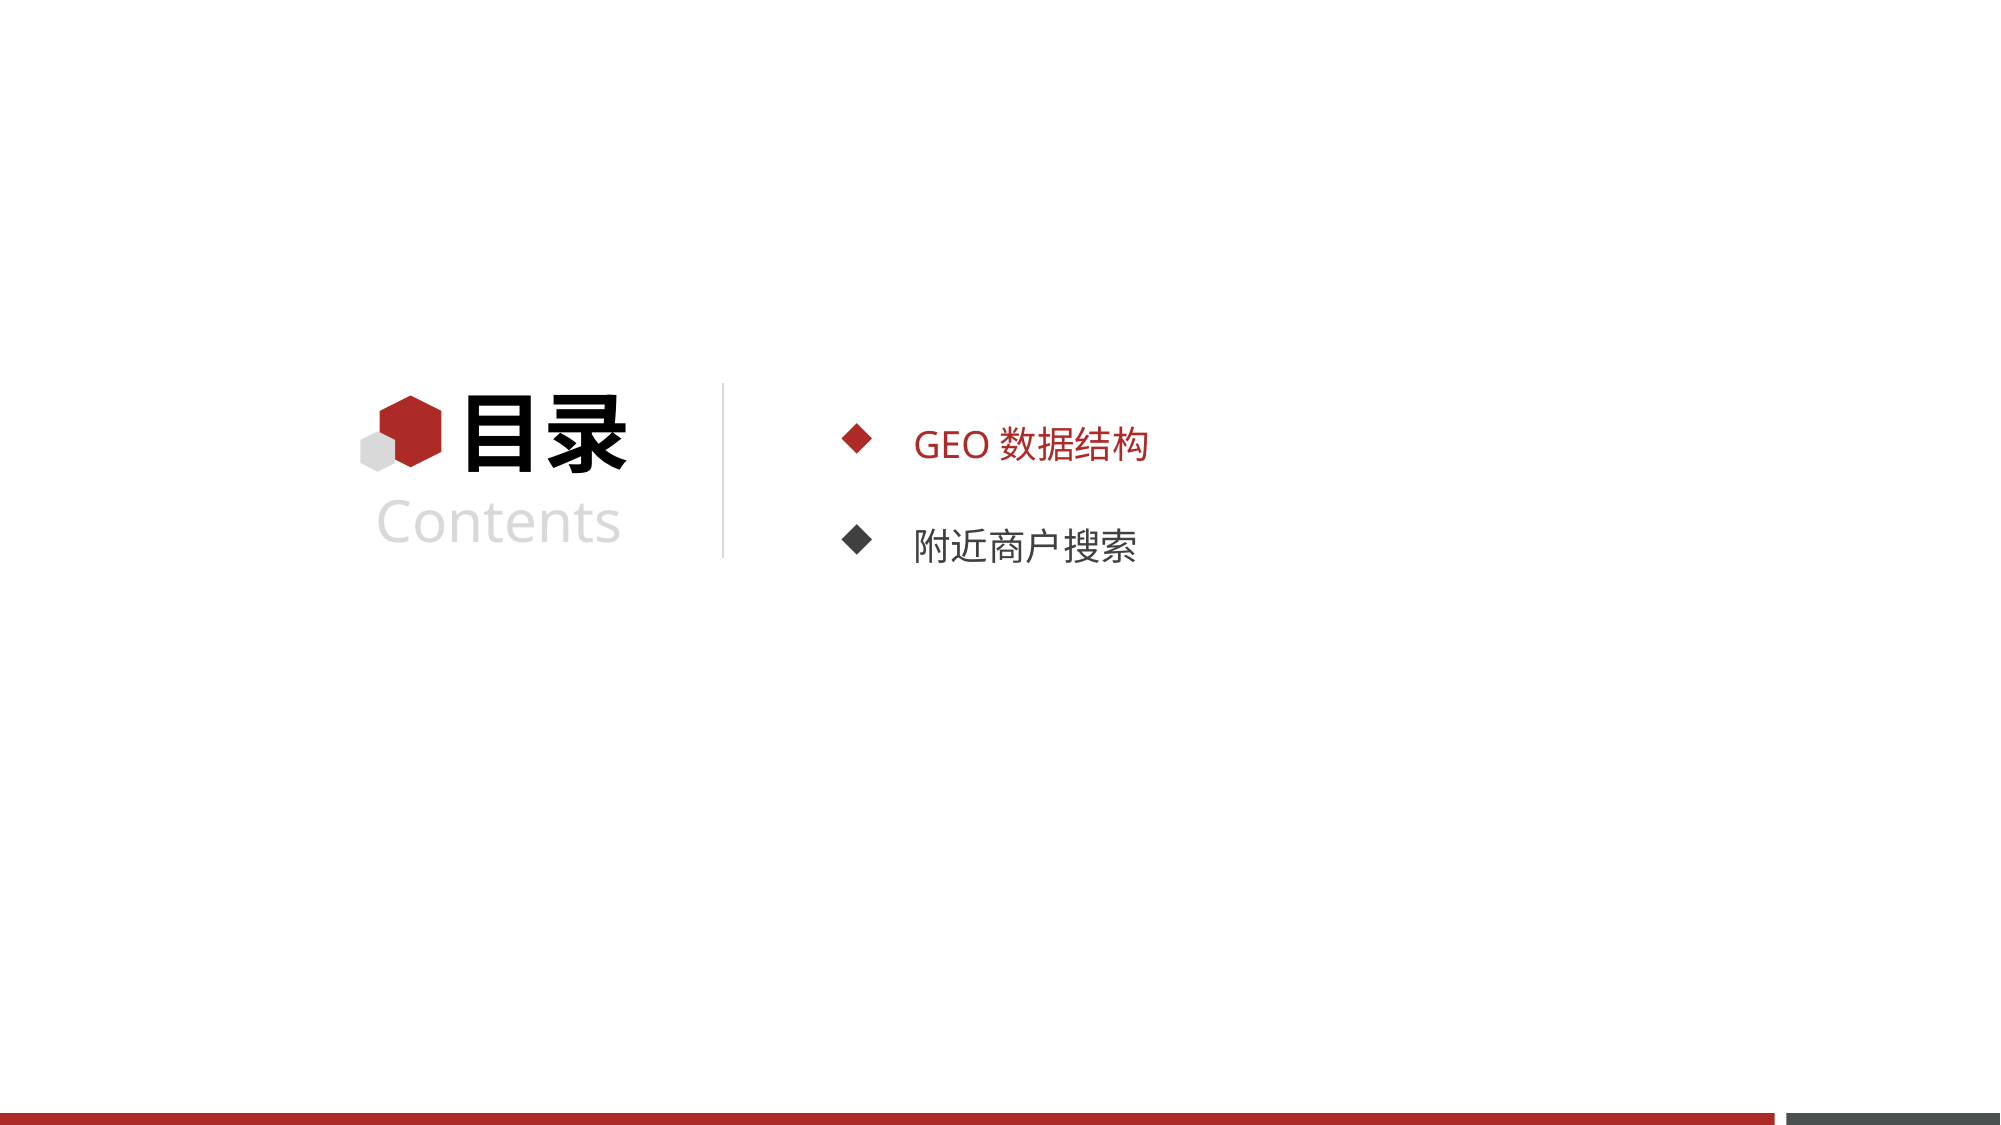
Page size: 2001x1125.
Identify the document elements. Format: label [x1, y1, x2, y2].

text_box [823, 370, 1804, 574]
